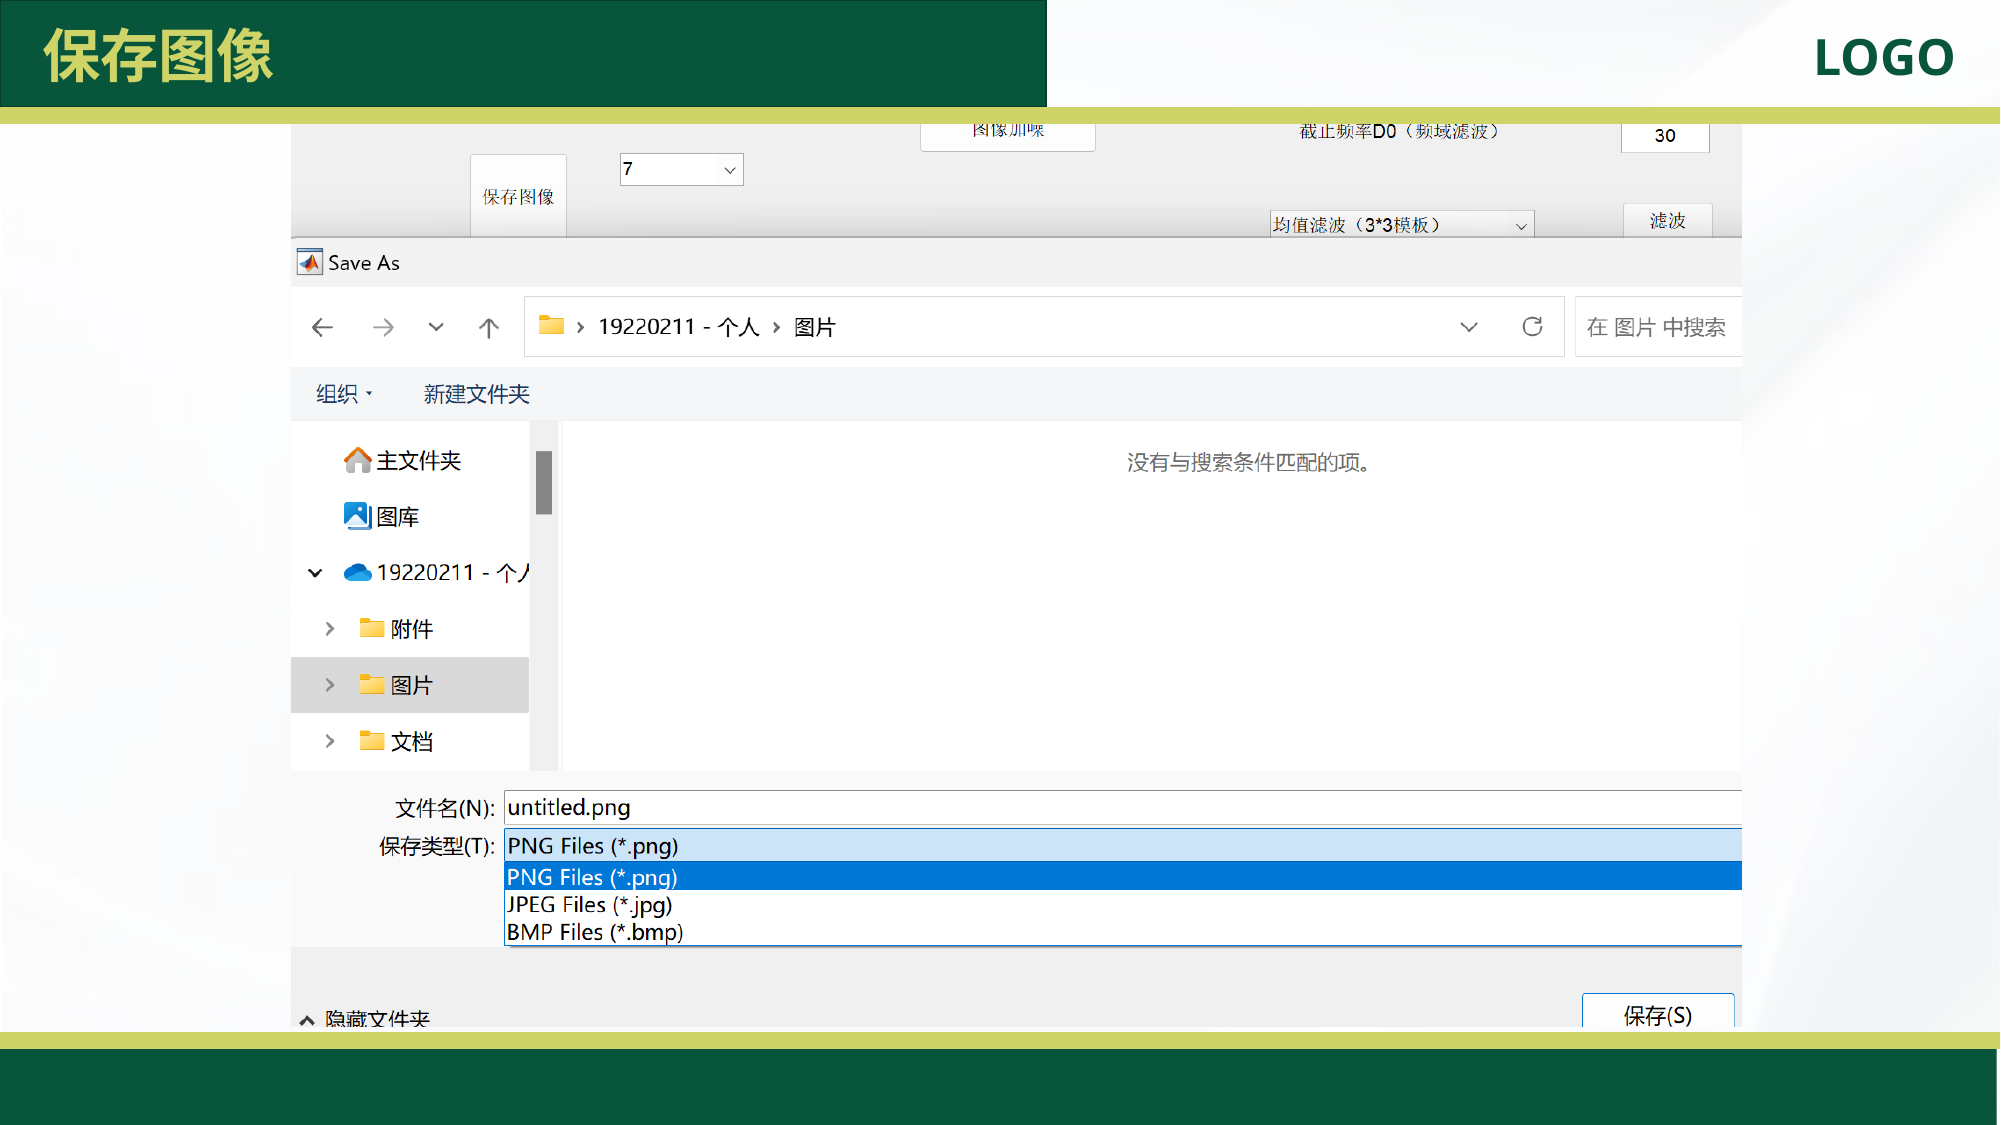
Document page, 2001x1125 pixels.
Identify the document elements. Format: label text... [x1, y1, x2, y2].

text_box 保存图像 [27, 11, 290, 97]
picture [291, 124, 1742, 1028]
